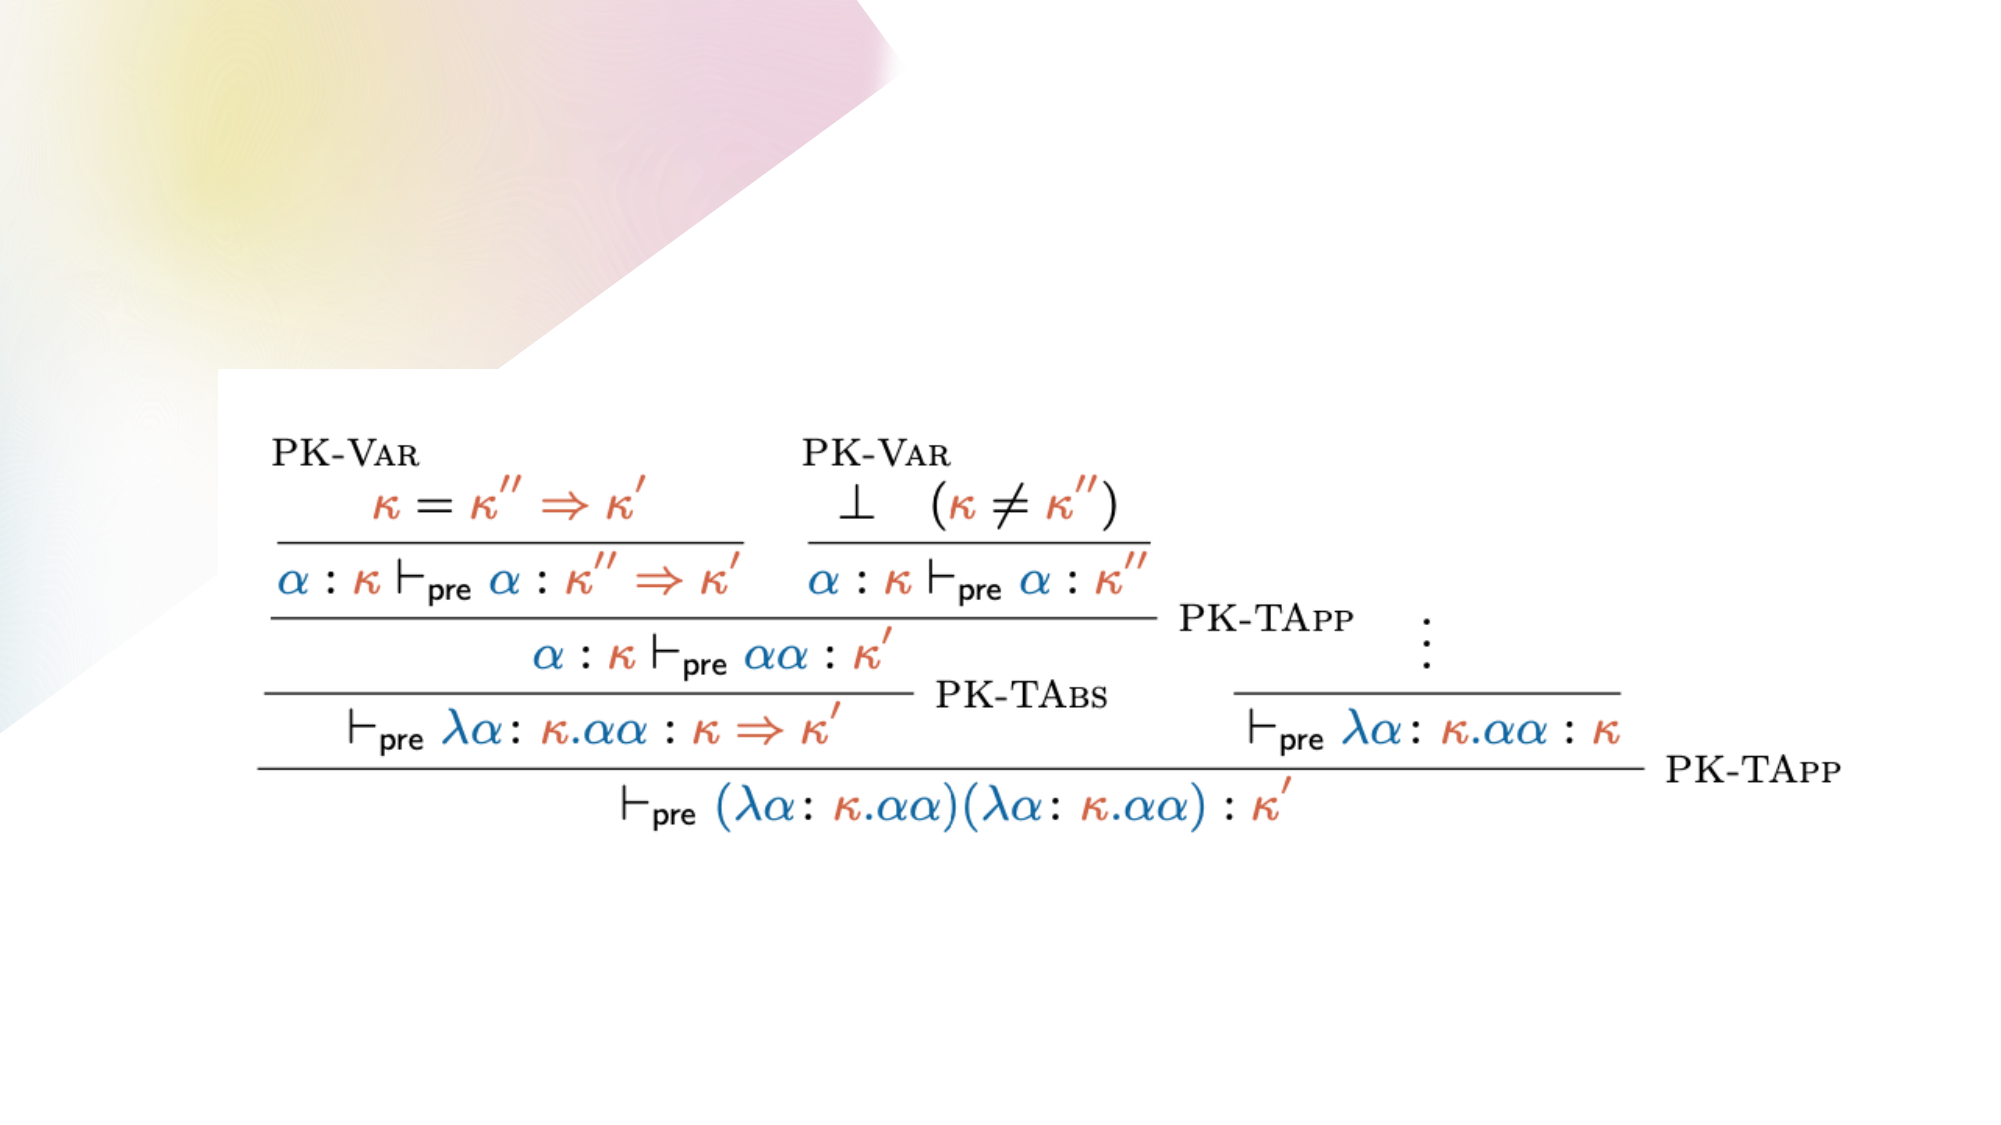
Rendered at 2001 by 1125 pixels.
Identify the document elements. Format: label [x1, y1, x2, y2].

text_box [0, 0, 908, 734]
picture [217, 369, 1881, 882]
